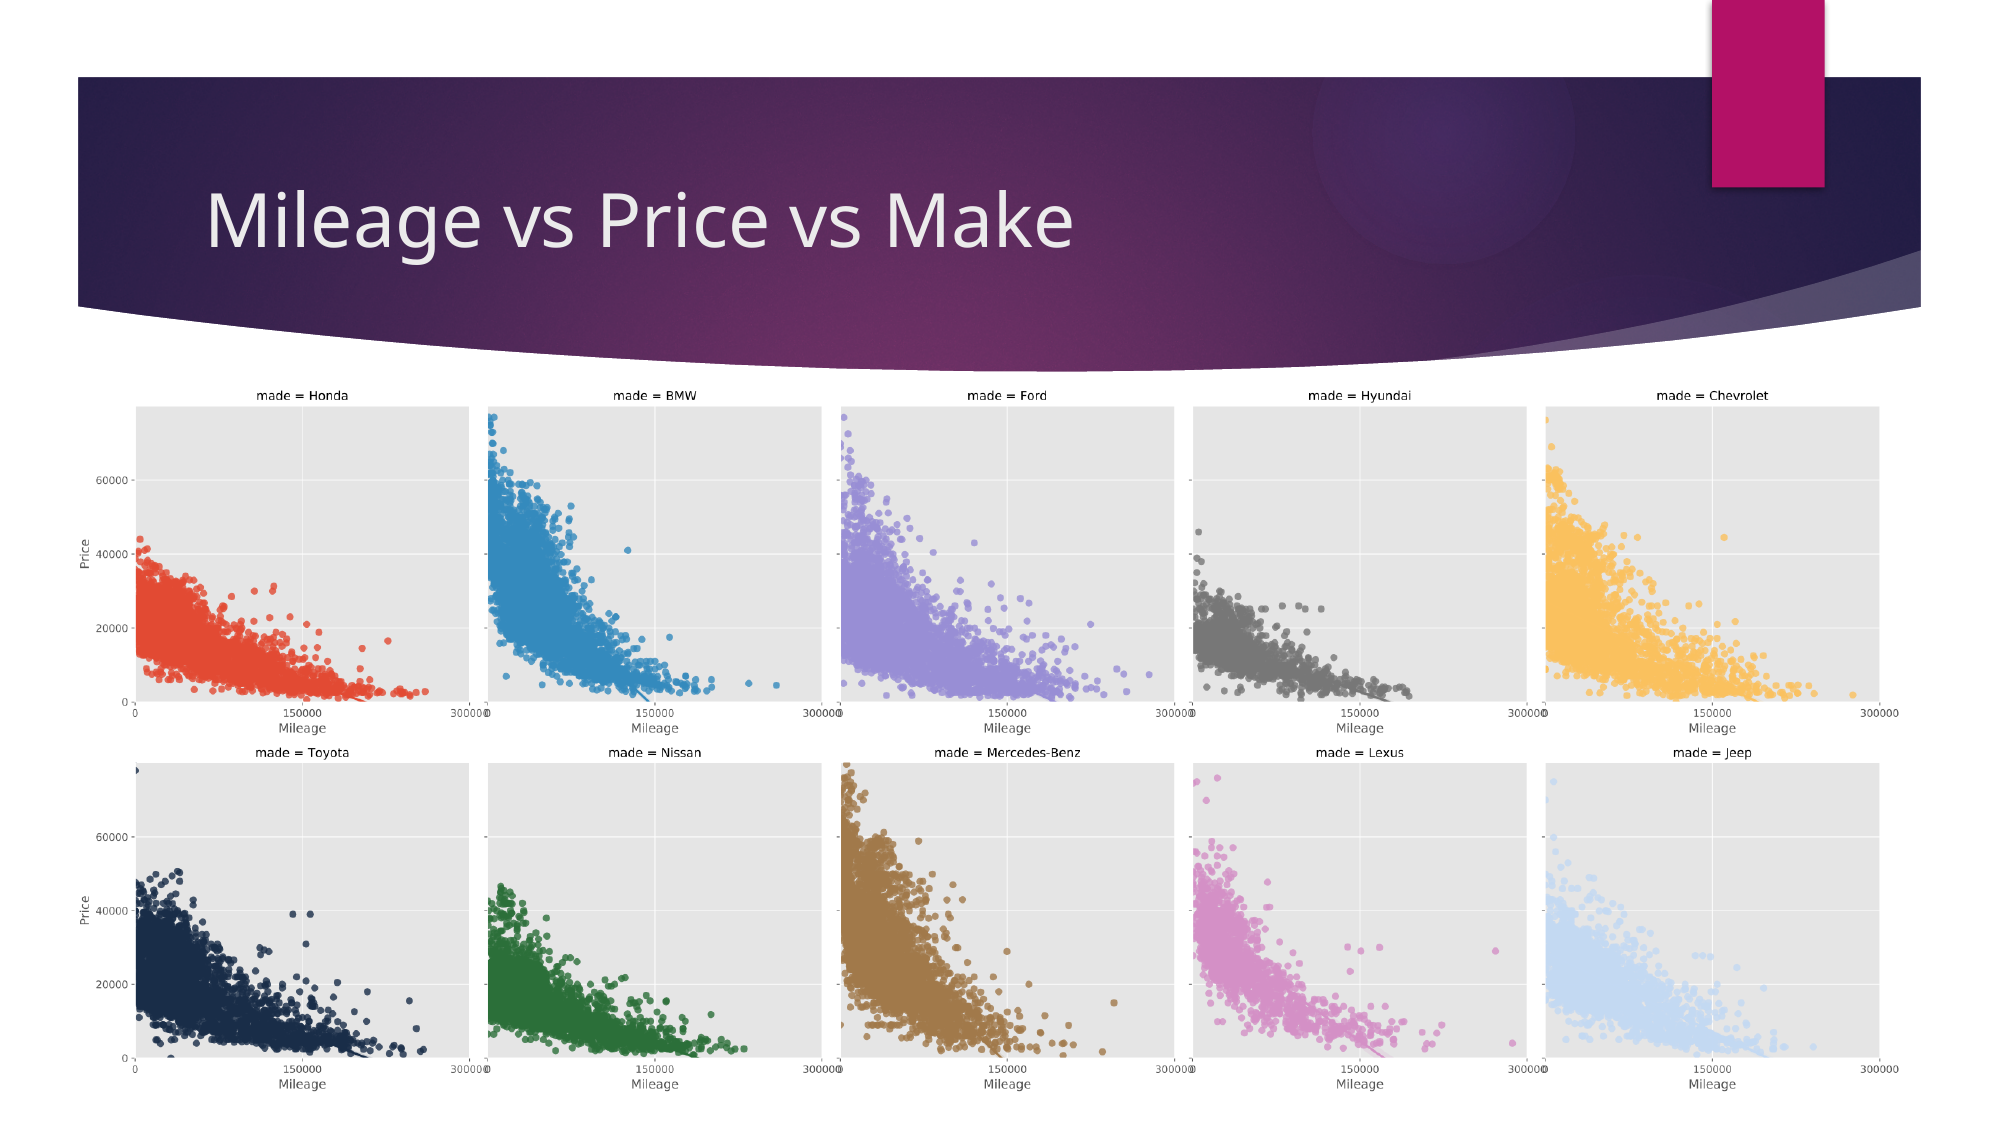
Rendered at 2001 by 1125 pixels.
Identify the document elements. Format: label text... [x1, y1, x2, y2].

title Mileage vs Price vs Make [189, 159, 1627, 276]
picture [72, 383, 1905, 1097]
